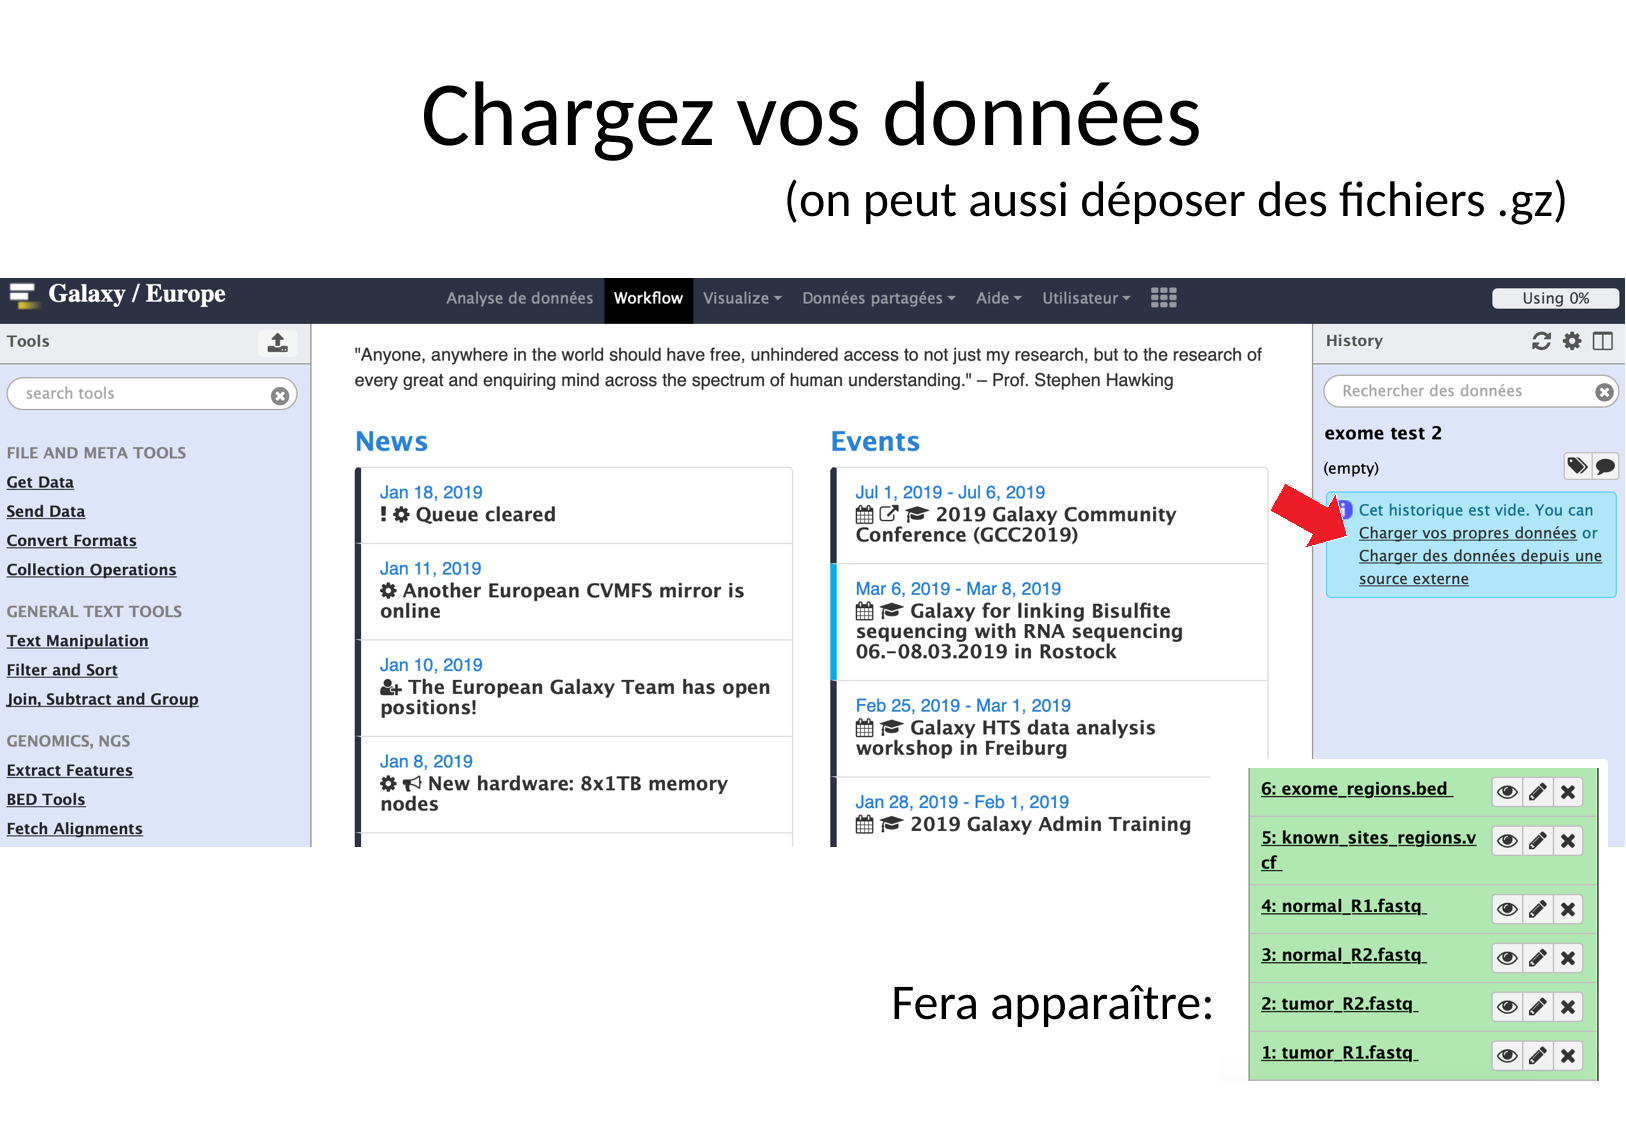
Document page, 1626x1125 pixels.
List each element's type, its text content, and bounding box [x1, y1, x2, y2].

text_box Fera apparaître: [876, 961, 1213, 1037]
title Chargez vos données [121, 54, 1504, 163]
text_box (on peut aussi déposer des fichiers .gz) [769, 158, 1584, 234]
picture [0, 277, 1625, 1082]
